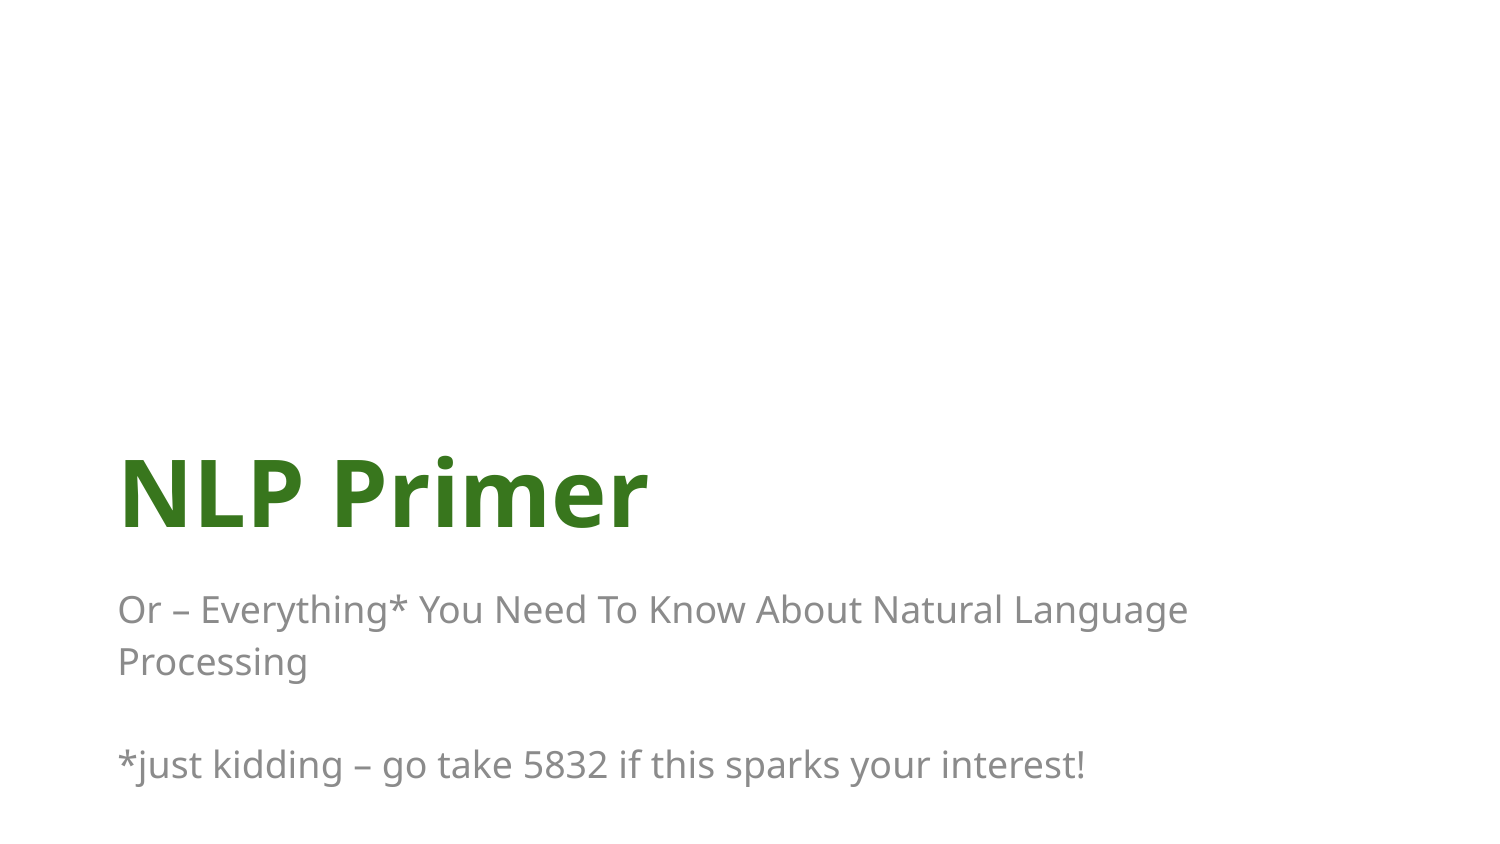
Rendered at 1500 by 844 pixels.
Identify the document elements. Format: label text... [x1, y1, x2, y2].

title NLP Primer [102, 210, 1397, 562]
list Or – Everything* You Need To Know About Natural Language Processing *just kidding – go take 5832 if this sparks your interest! [102, 564, 1397, 750]
